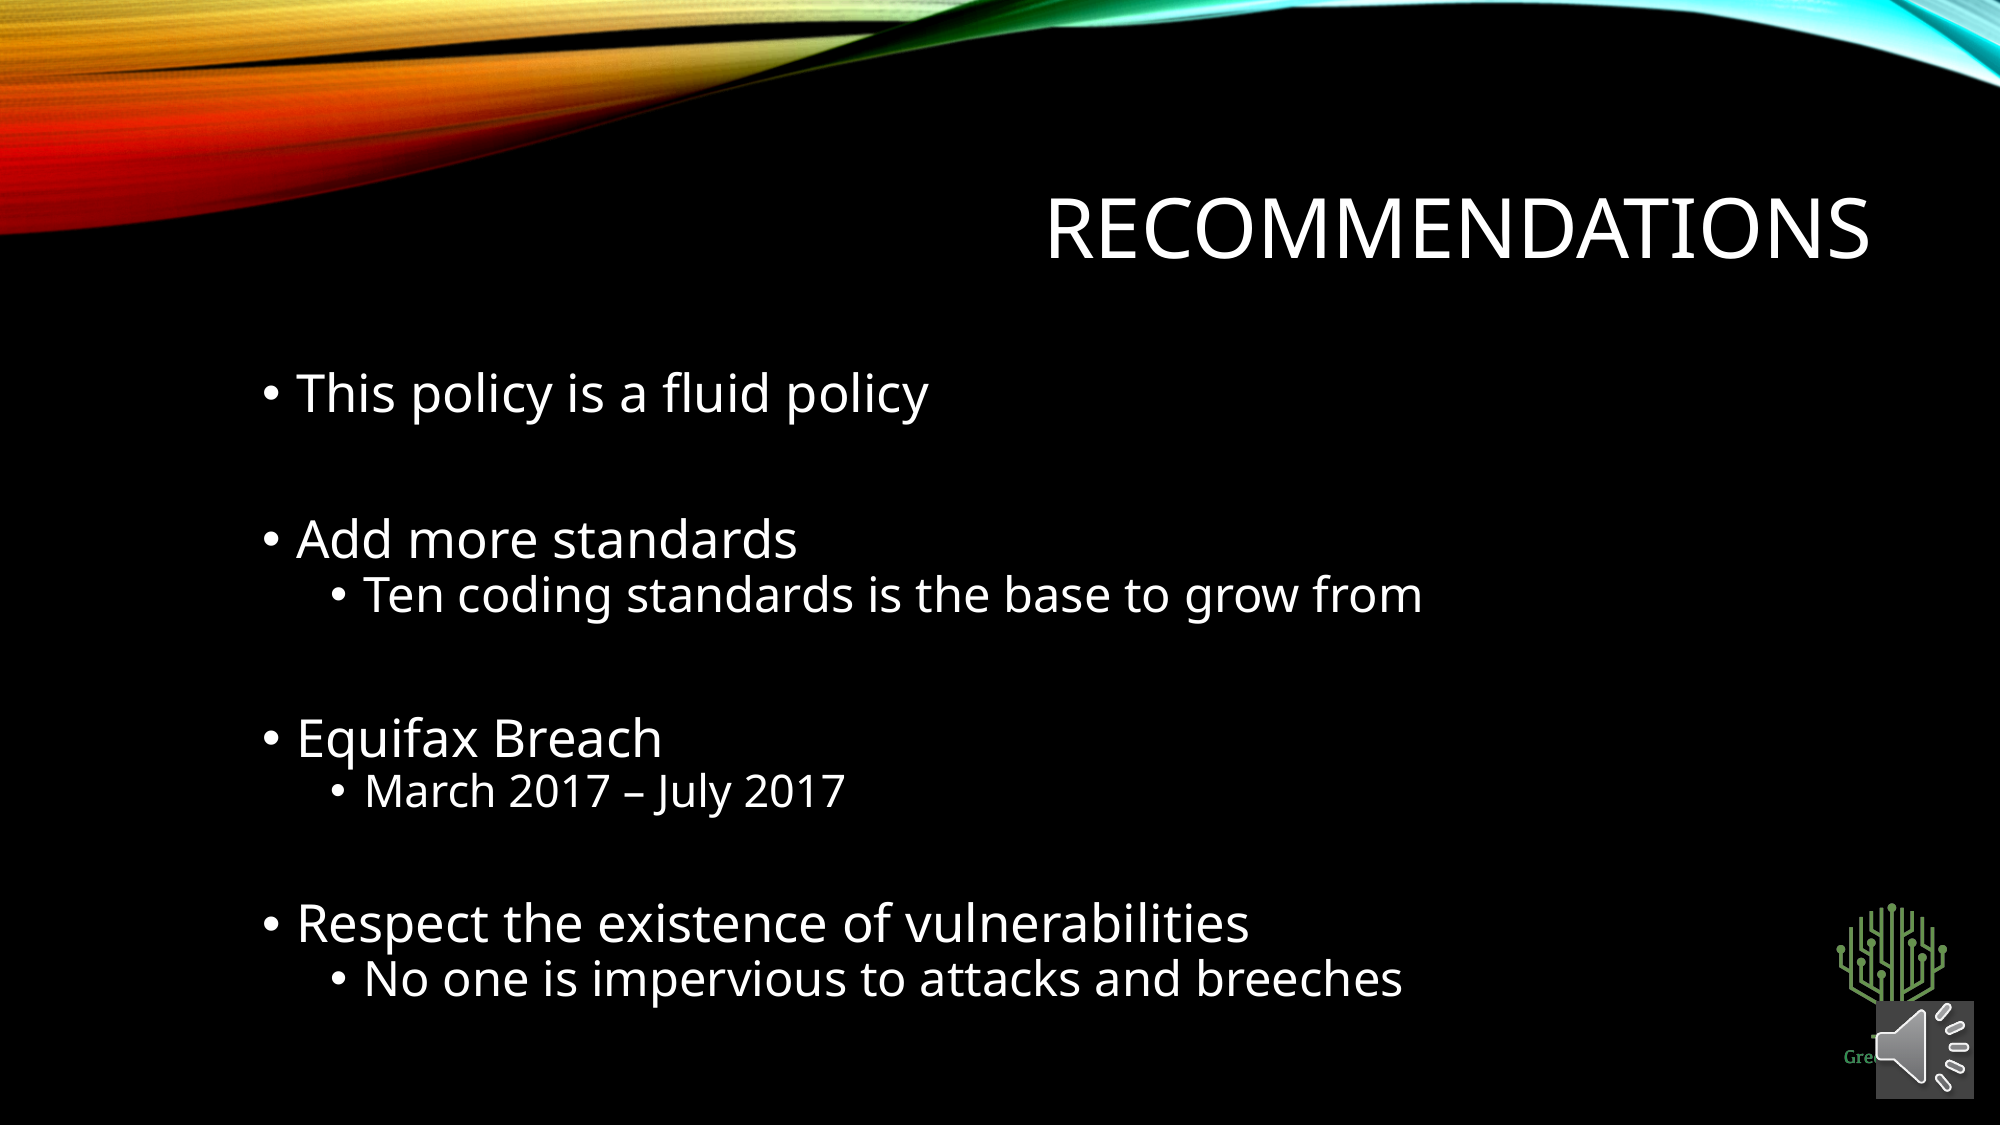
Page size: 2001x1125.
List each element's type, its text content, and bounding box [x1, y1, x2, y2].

list This policy is a fluid policy Add more standards Ten coding standards is the base to grow from Equifax Breach March 2017 – July 2017 Respect the existence of vulnerabilities No one is impervious to attacks and breeches [112, 360, 1888, 1021]
picture [0, 0, 2000, 237]
picture [1817, 892, 1976, 1101]
title RECOMMENDATIONS [474, 125, 1888, 338]
